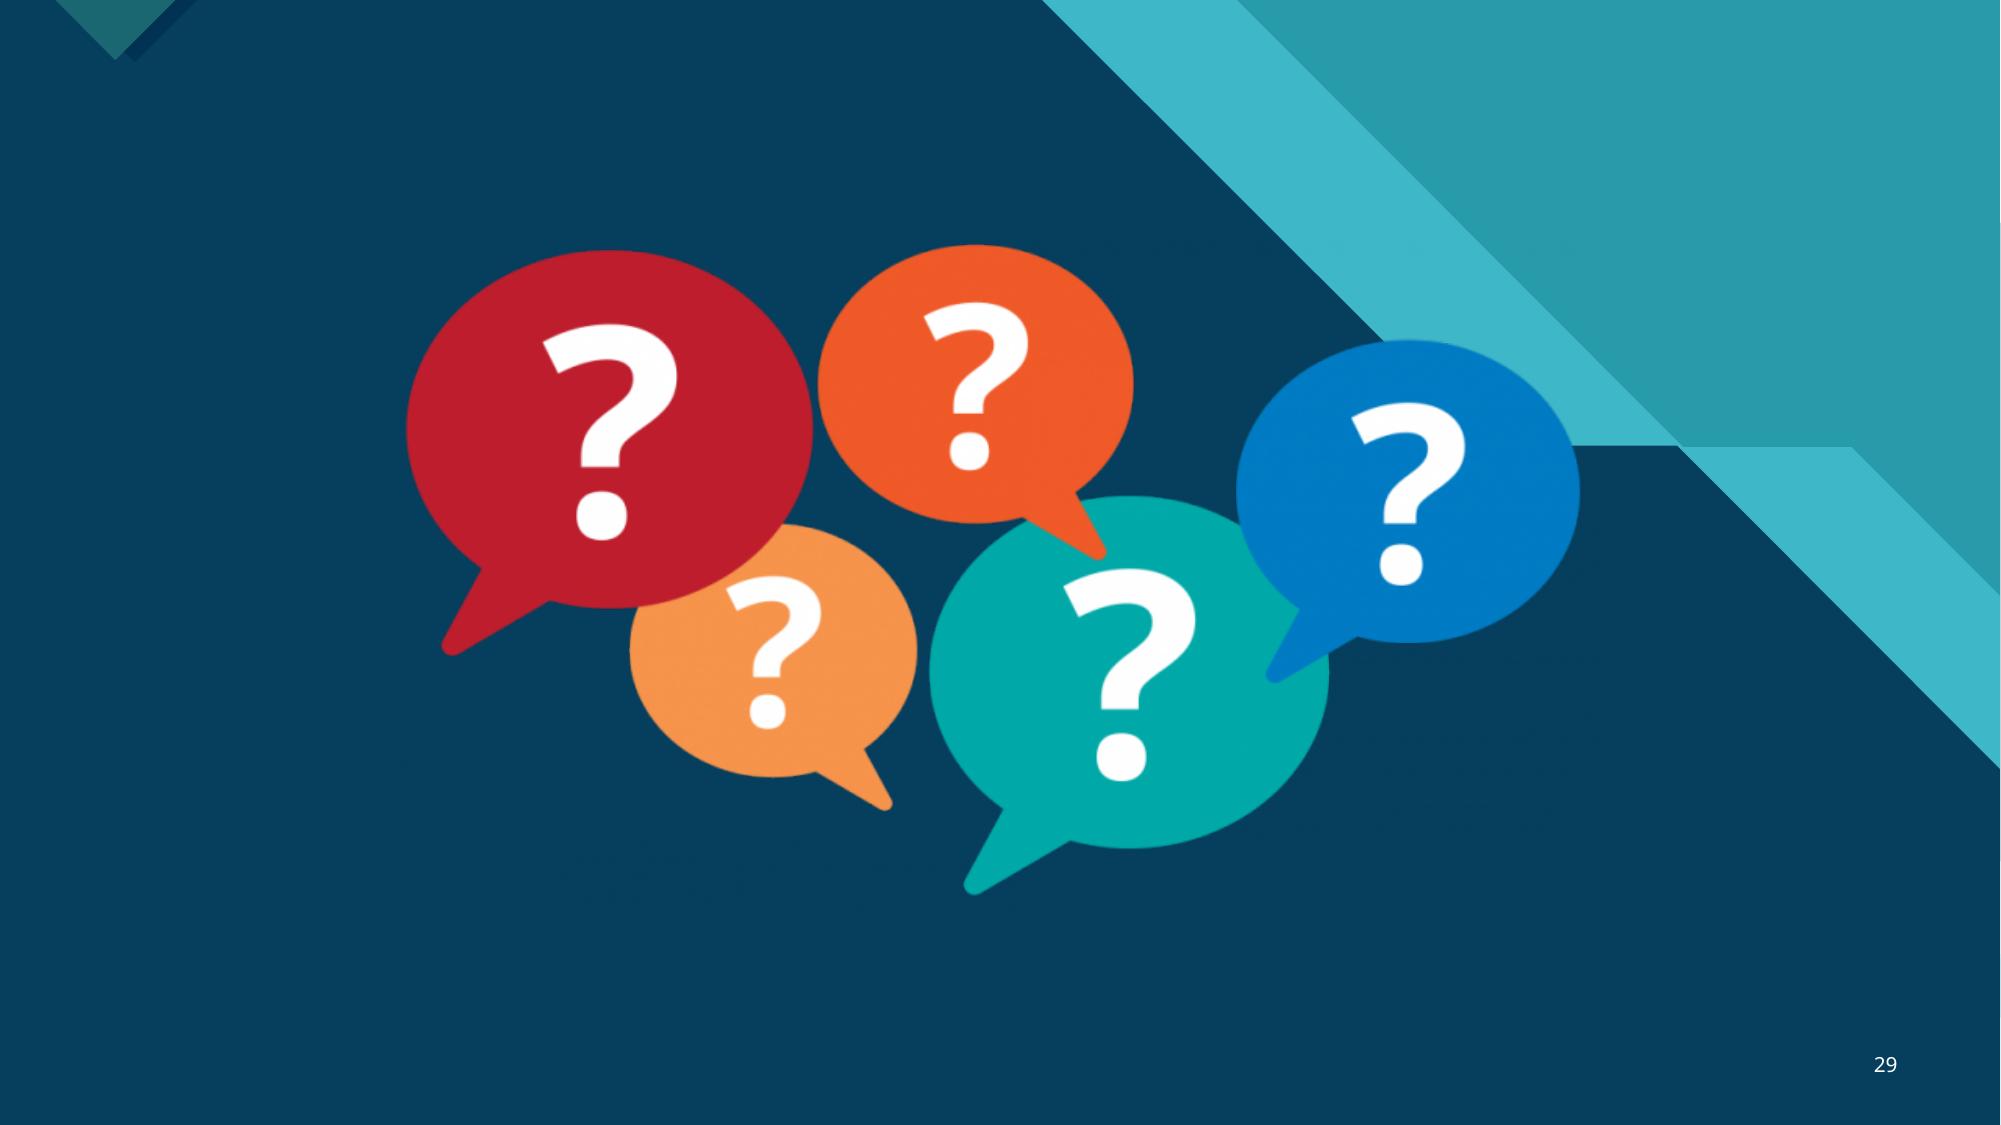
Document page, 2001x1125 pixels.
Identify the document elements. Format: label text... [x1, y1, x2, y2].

picture [1236, 206, 1601, 681]
slide_number 29 [1845, 1035, 1913, 1096]
picture [817, 244, 1329, 894]
picture [405, 250, 918, 811]
